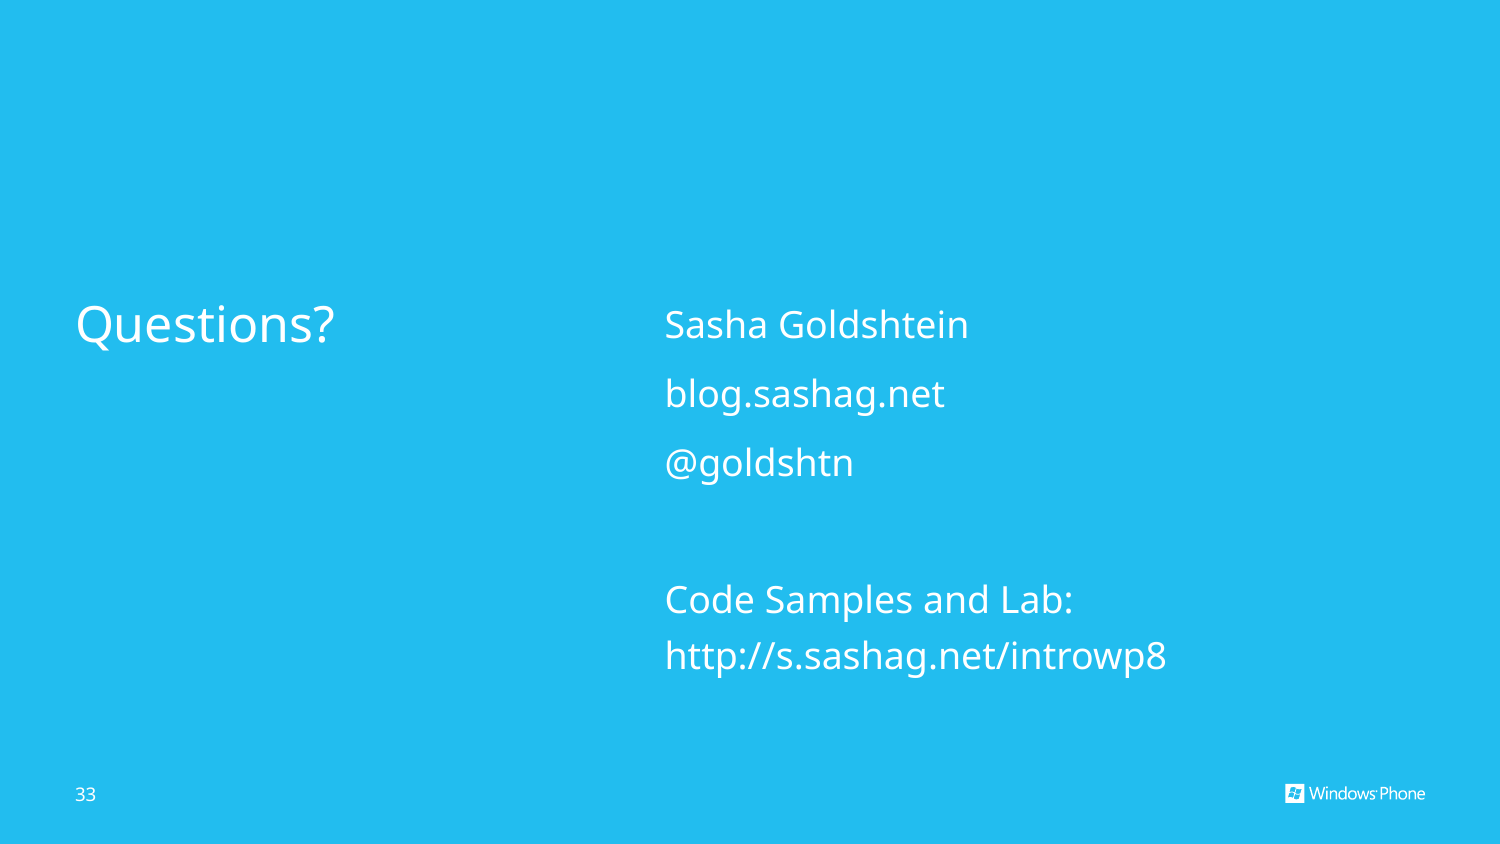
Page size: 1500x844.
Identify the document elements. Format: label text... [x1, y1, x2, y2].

list Sasha Goldshtein blog.sashag.net @goldshtn Code Samples and Lab: http://s.sashag.net/introwp8 [664, 290, 1229, 739]
slide_number 33 [75, 780, 113, 804]
title Questions? [75, 290, 443, 350]
